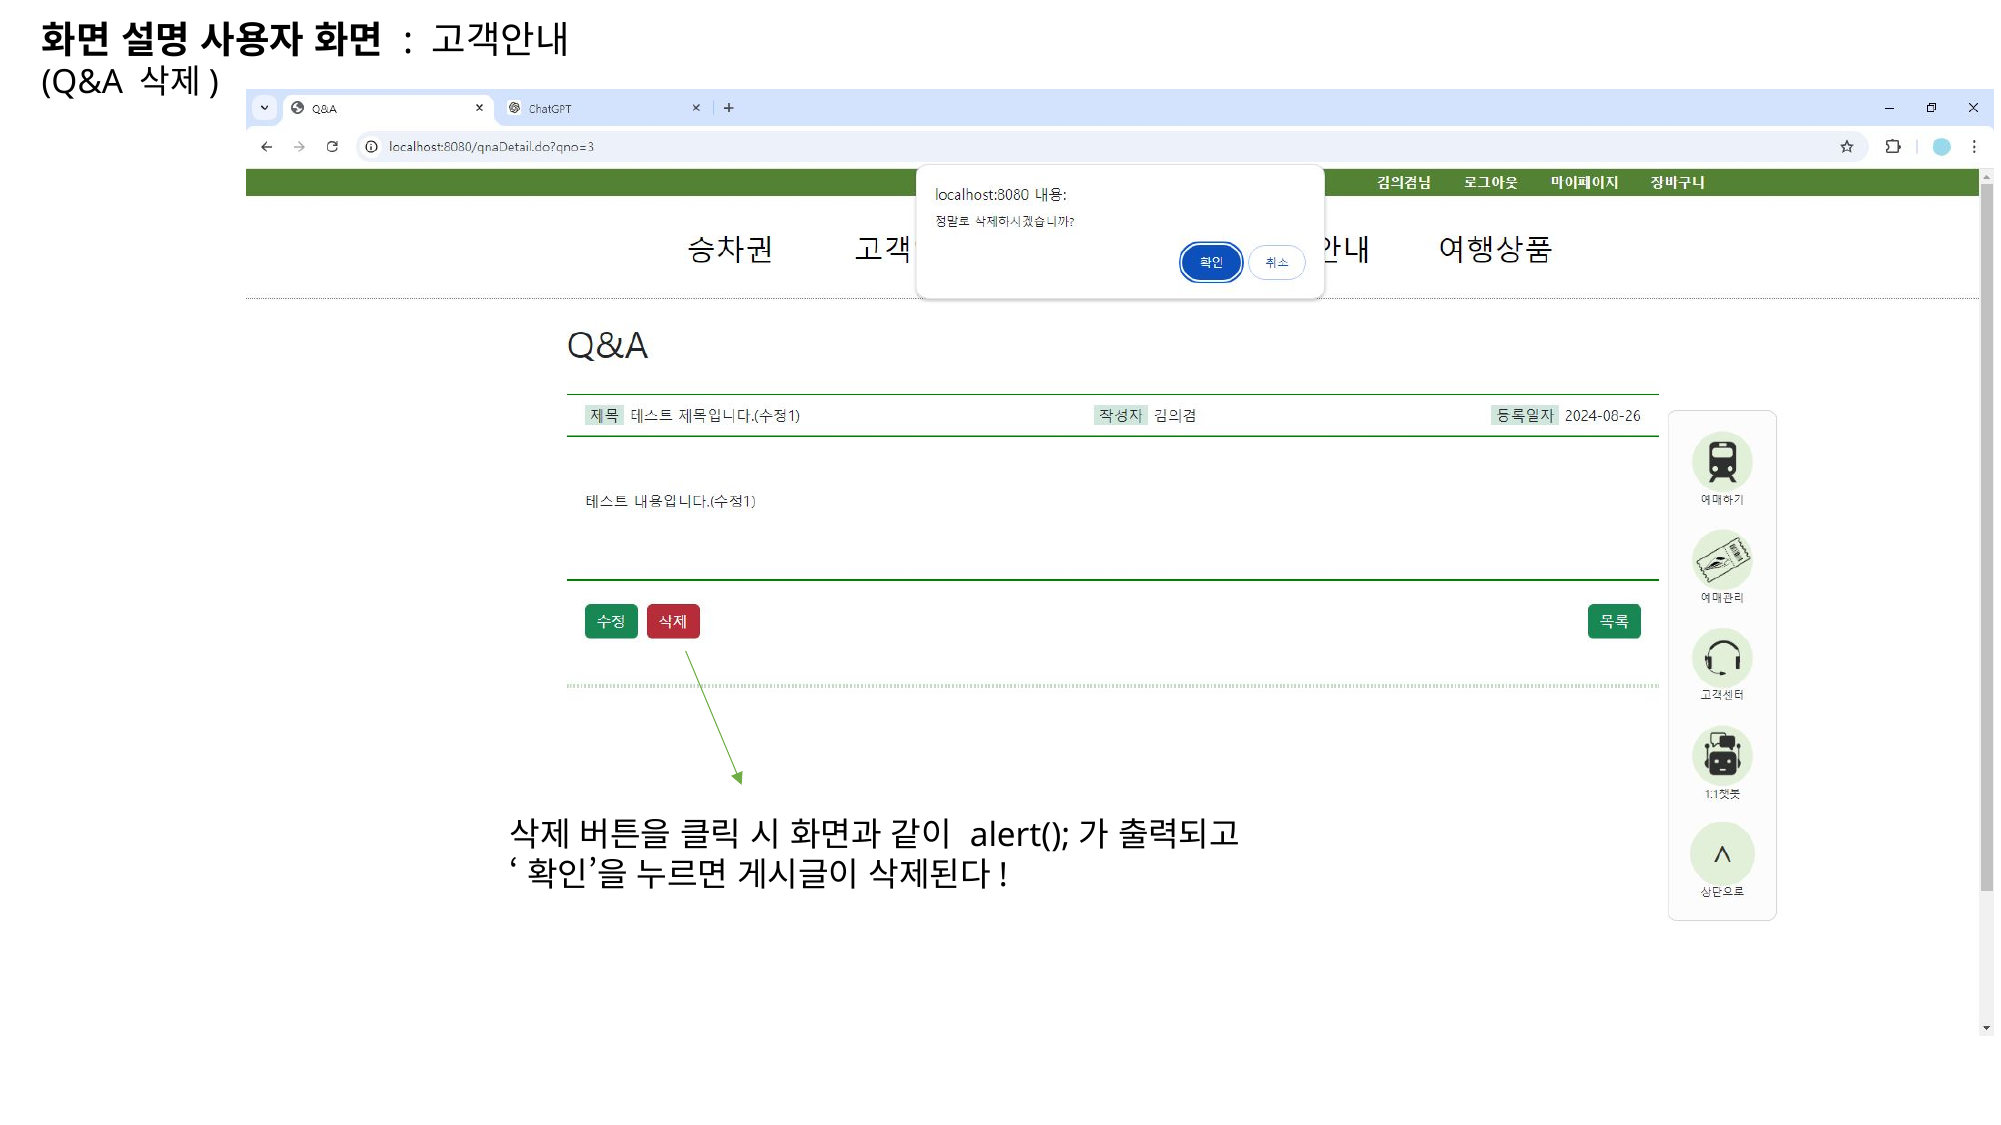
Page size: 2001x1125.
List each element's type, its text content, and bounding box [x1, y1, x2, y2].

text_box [685, 650, 742, 785]
text_box 화면 설명 사용자 화면 : 고객안내 (Q&A 삭제) [26, 8, 585, 108]
picture [246, 89, 1994, 1036]
